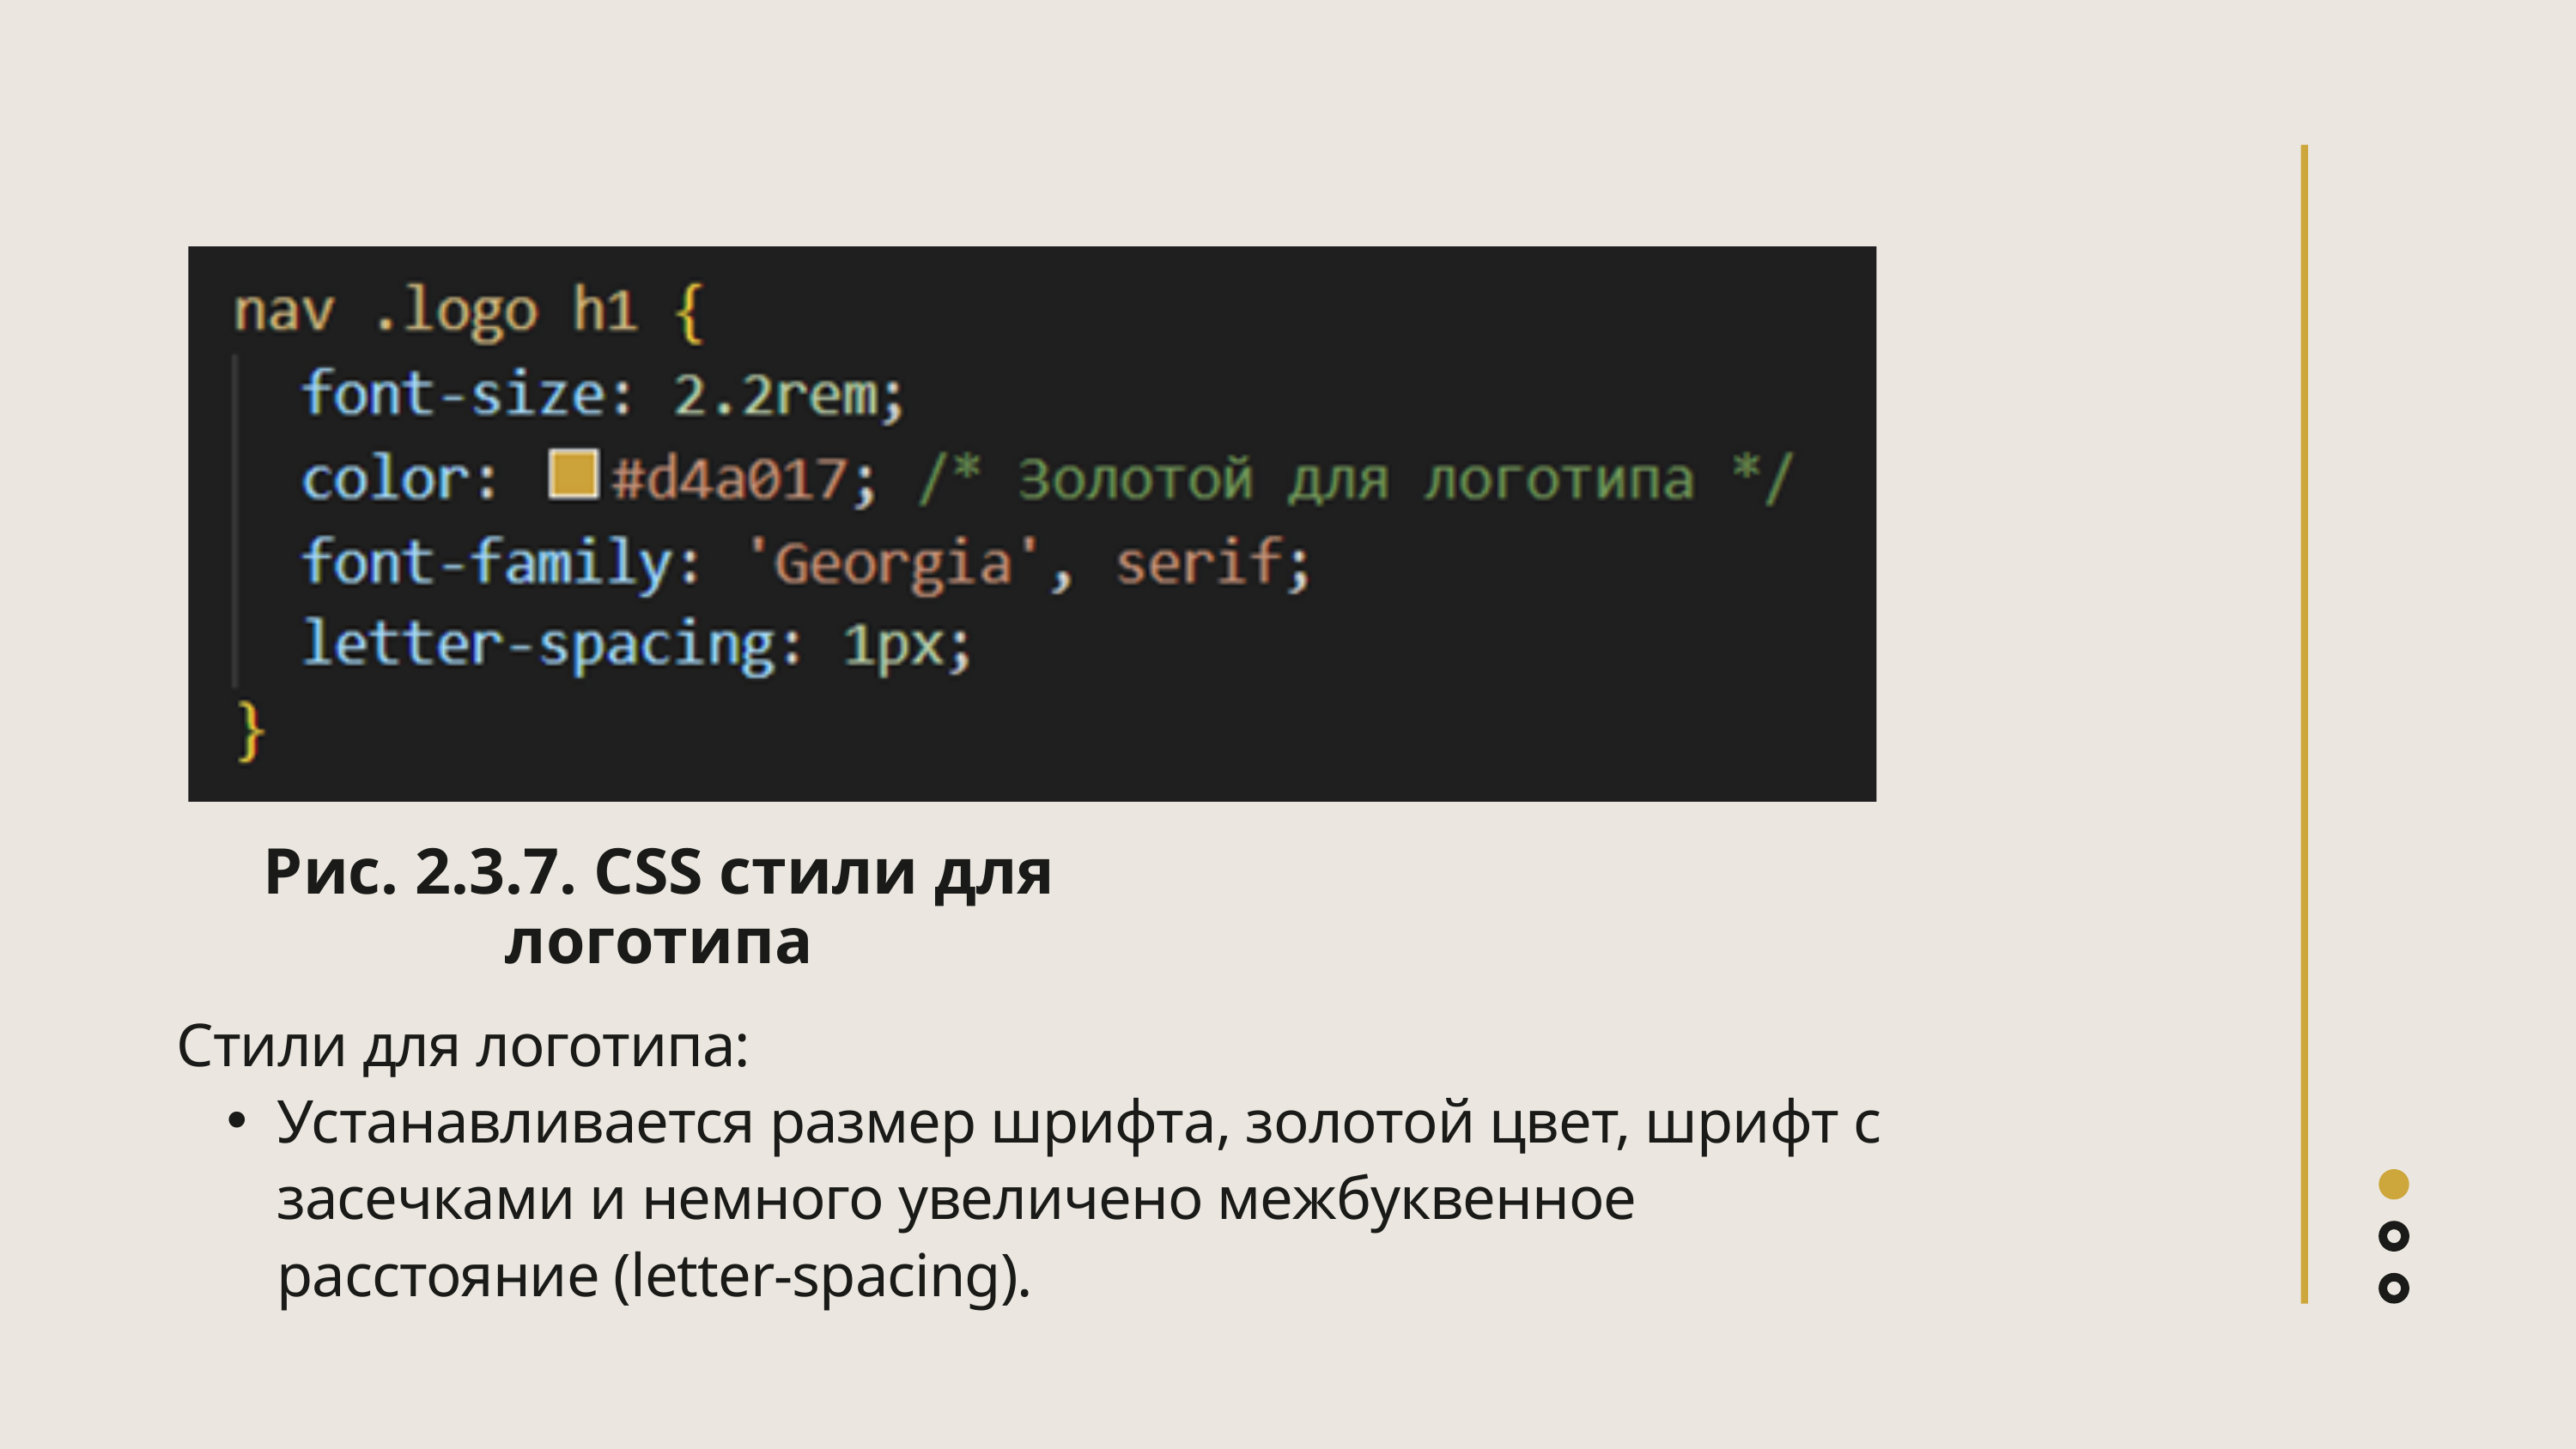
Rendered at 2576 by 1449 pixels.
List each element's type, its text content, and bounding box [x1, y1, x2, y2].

text_box Рис. 2.3.7. CSS стили для логотипа [188, 837, 1131, 977]
text_box [188, 246, 1877, 802]
text_box Стили для логотипа: Устанавливается размер шрифта, золотой цвет, шрифт с засечками и немного увеличено межбуквенное расстояние (letter-spacing). [176, 1001, 1889, 1308]
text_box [2326, 1221, 2462, 1252]
text_box [2300, 144, 2308, 1304]
